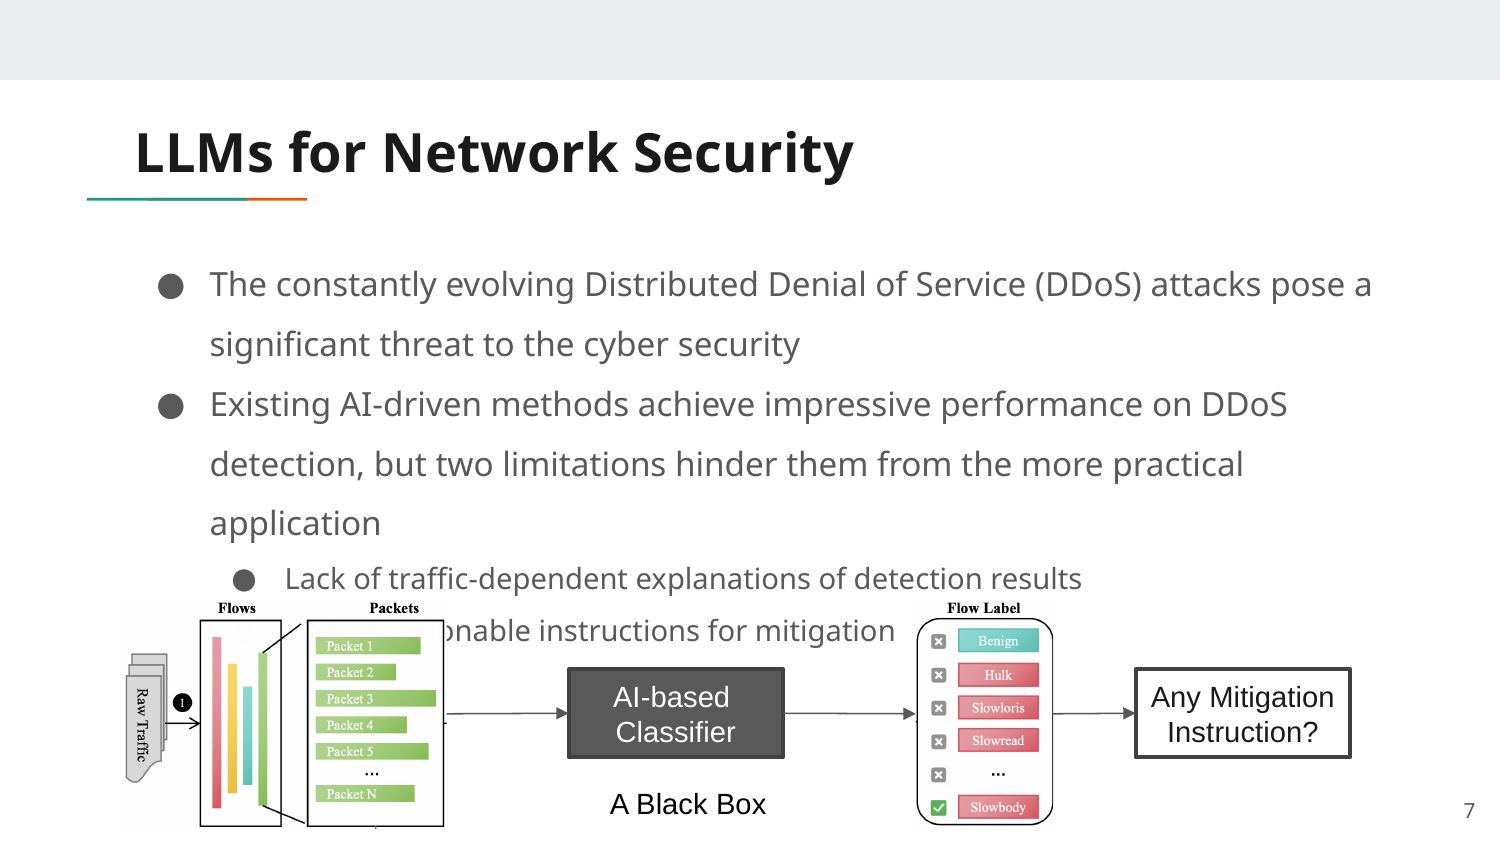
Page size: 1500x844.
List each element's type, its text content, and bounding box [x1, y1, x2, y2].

text_box A Black Box [595, 777, 784, 828]
text_box AI-based Classifier [567, 667, 785, 759]
title LLMs for Network Security [119, 103, 1381, 192]
text_box Any Mitigation Instruction? [1134, 667, 1352, 759]
slide_number 6 [1400, 779, 1491, 844]
picture [915, 598, 1054, 829]
picture [119, 598, 447, 829]
list The constantly evolving Distributed Denial of Service (DDoS) attacks pose a significant threat to the cyber security Existing AI-driven methods achieve impressive performance on DDoS detection, but two limitations hinder them from the more practical application Lack of traffic-dependent explanations of detection results Lack of actionable instructions for mitigation [119, 228, 1413, 763]
